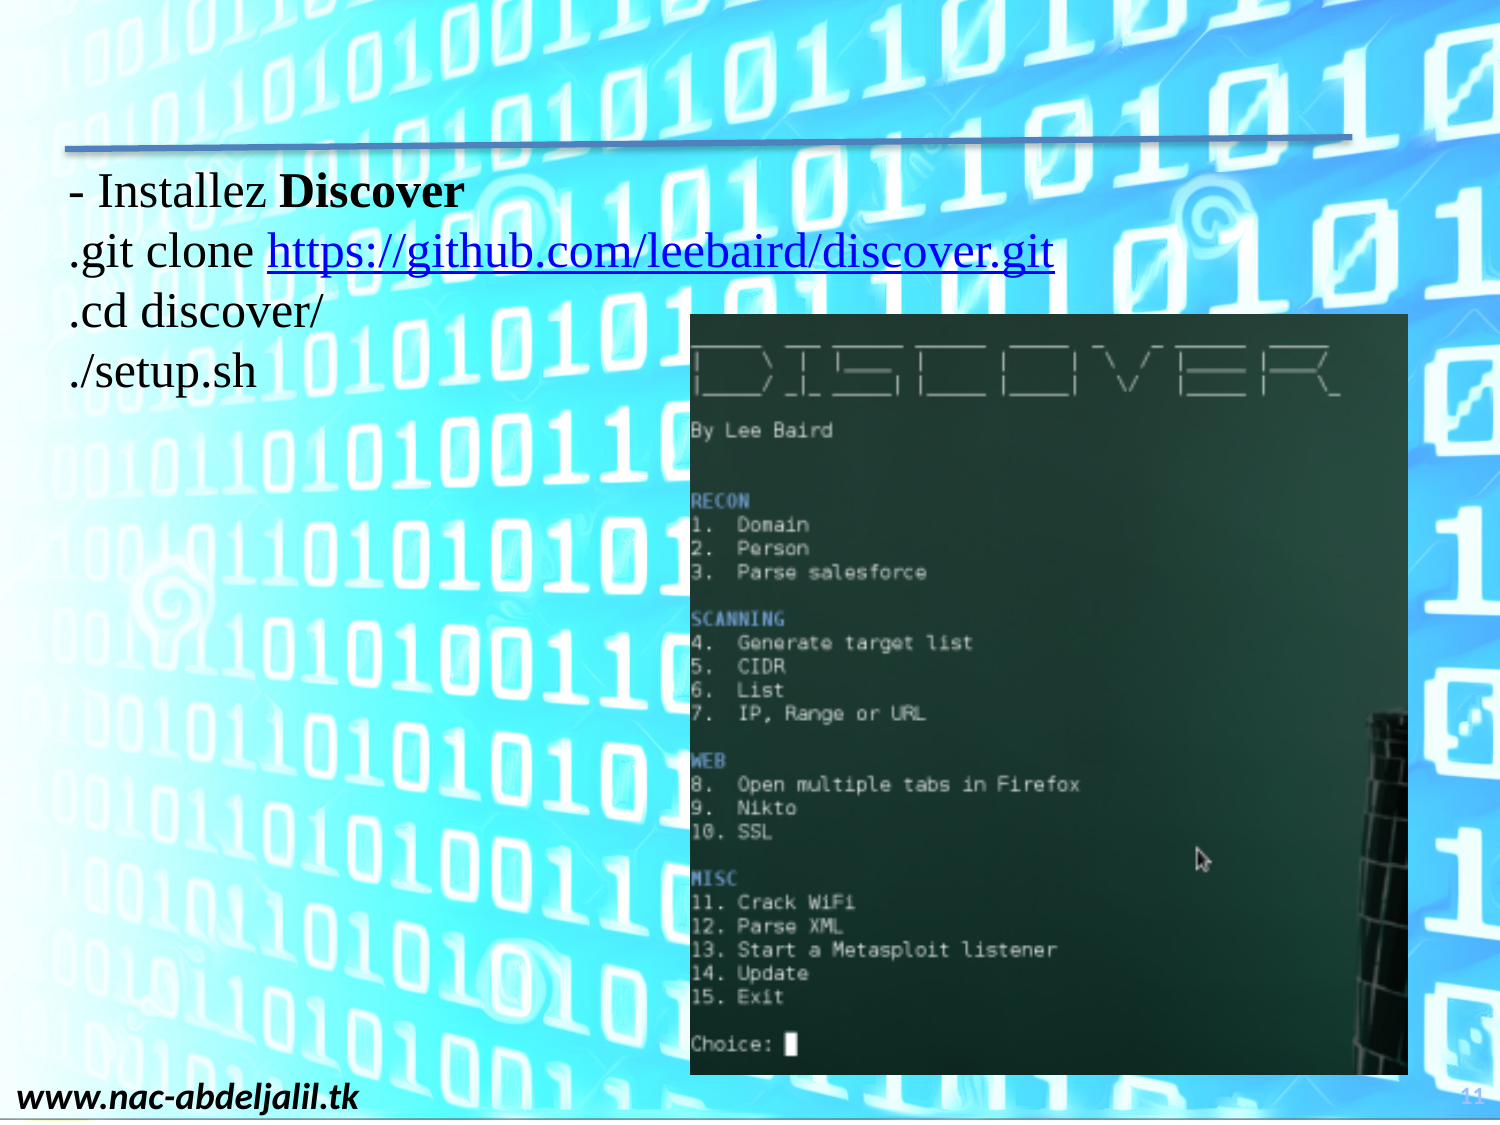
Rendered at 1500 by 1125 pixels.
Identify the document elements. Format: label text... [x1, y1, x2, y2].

text_box - Installez Discover .git clone https://github.com/leebaird/discover.git .cd discover/ ./setup.sh [53, 150, 1500, 406]
slide_number 11 [1149, 1065, 1500, 1125]
picture [0, 0, 1500, 1125]
